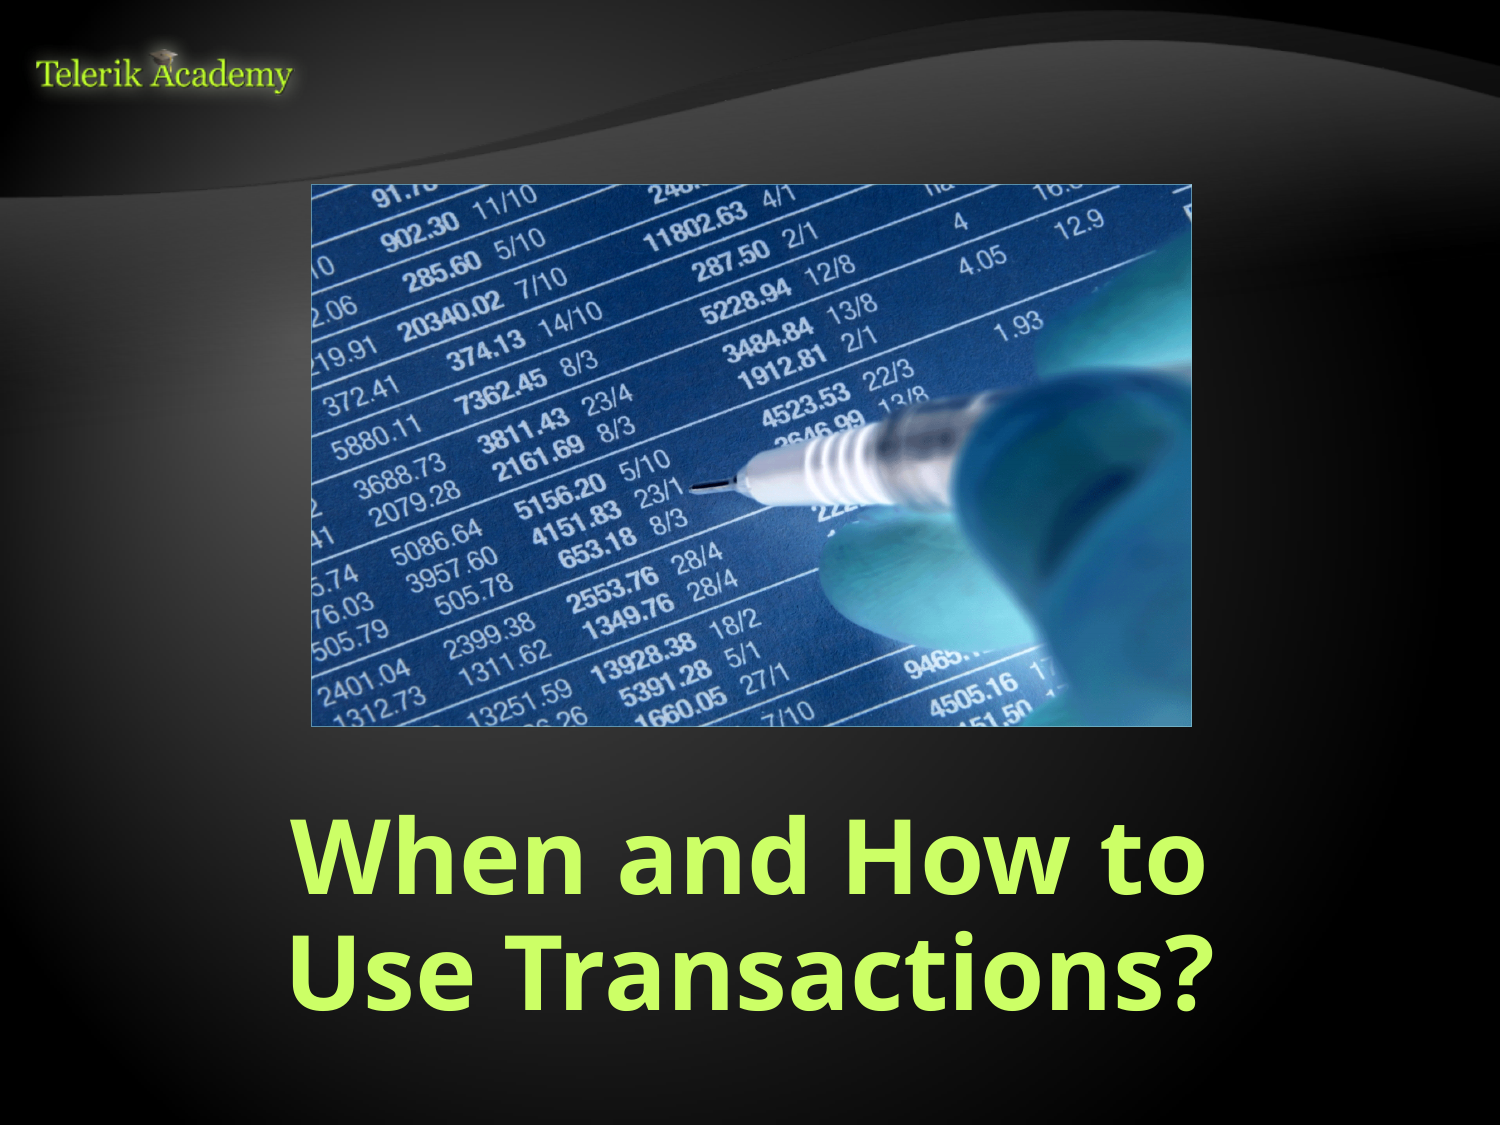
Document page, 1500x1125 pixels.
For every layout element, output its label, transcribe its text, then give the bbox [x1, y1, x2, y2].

picture [0, 0, 1500, 1125]
title When and How to Use Transactions? [135, 810, 1365, 1020]
